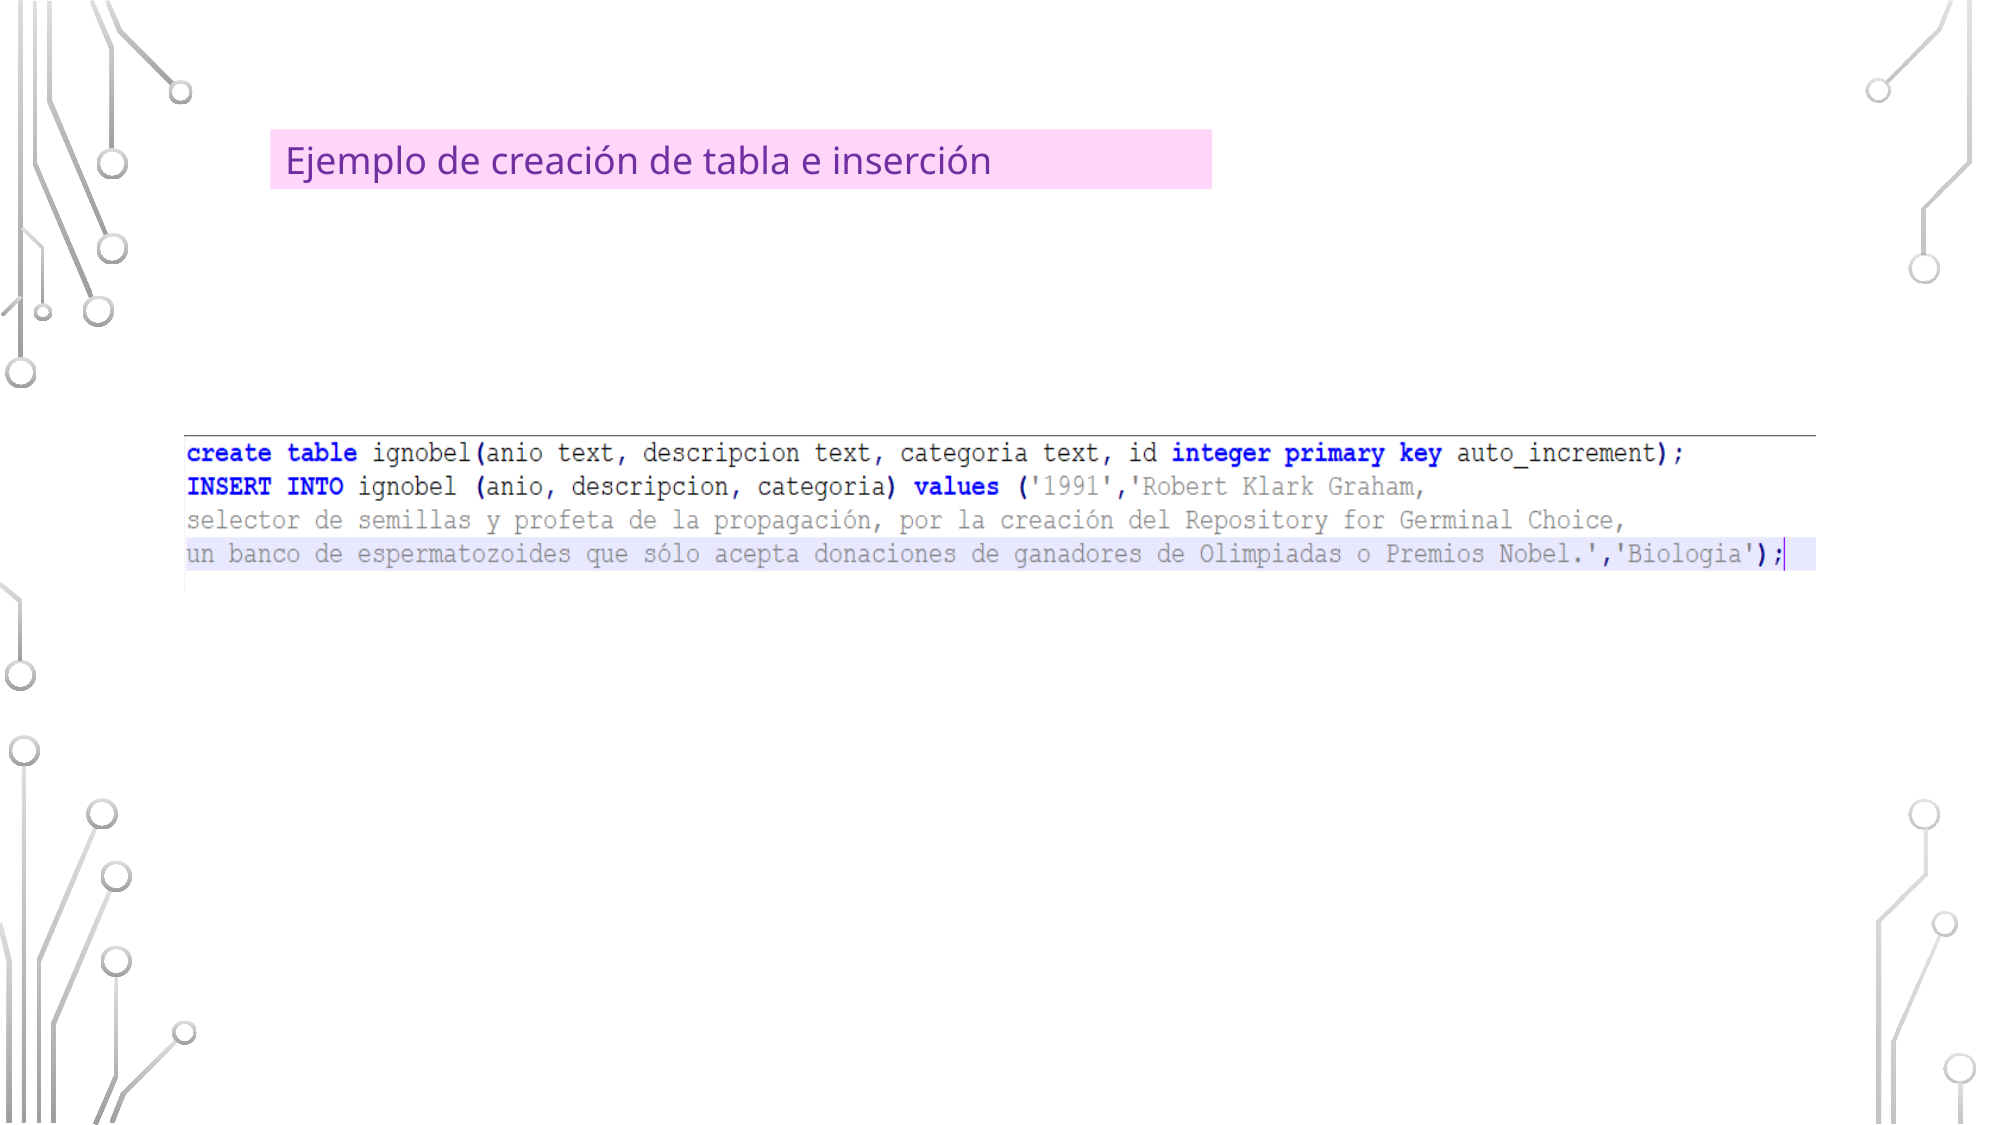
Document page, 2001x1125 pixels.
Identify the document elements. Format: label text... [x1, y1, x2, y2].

text_box Ejemplo de creación de tabla e inserción [270, 129, 1213, 190]
picture [183, 434, 1817, 593]
